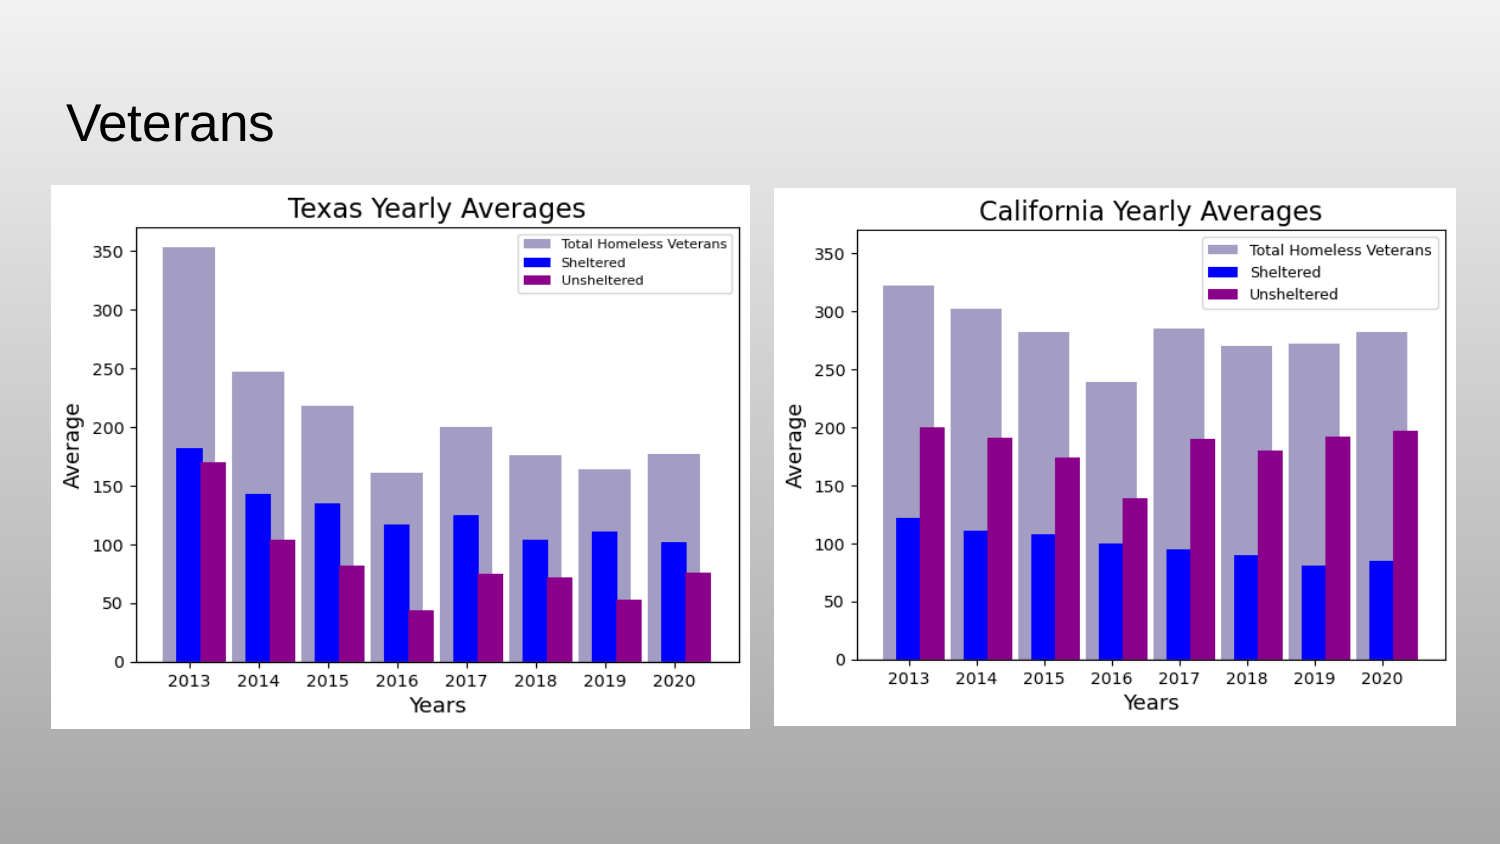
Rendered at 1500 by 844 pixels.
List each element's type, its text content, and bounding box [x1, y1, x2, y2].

picture [50, 185, 751, 730]
picture [774, 188, 1456, 726]
title Veterans [51, 72, 1449, 167]
